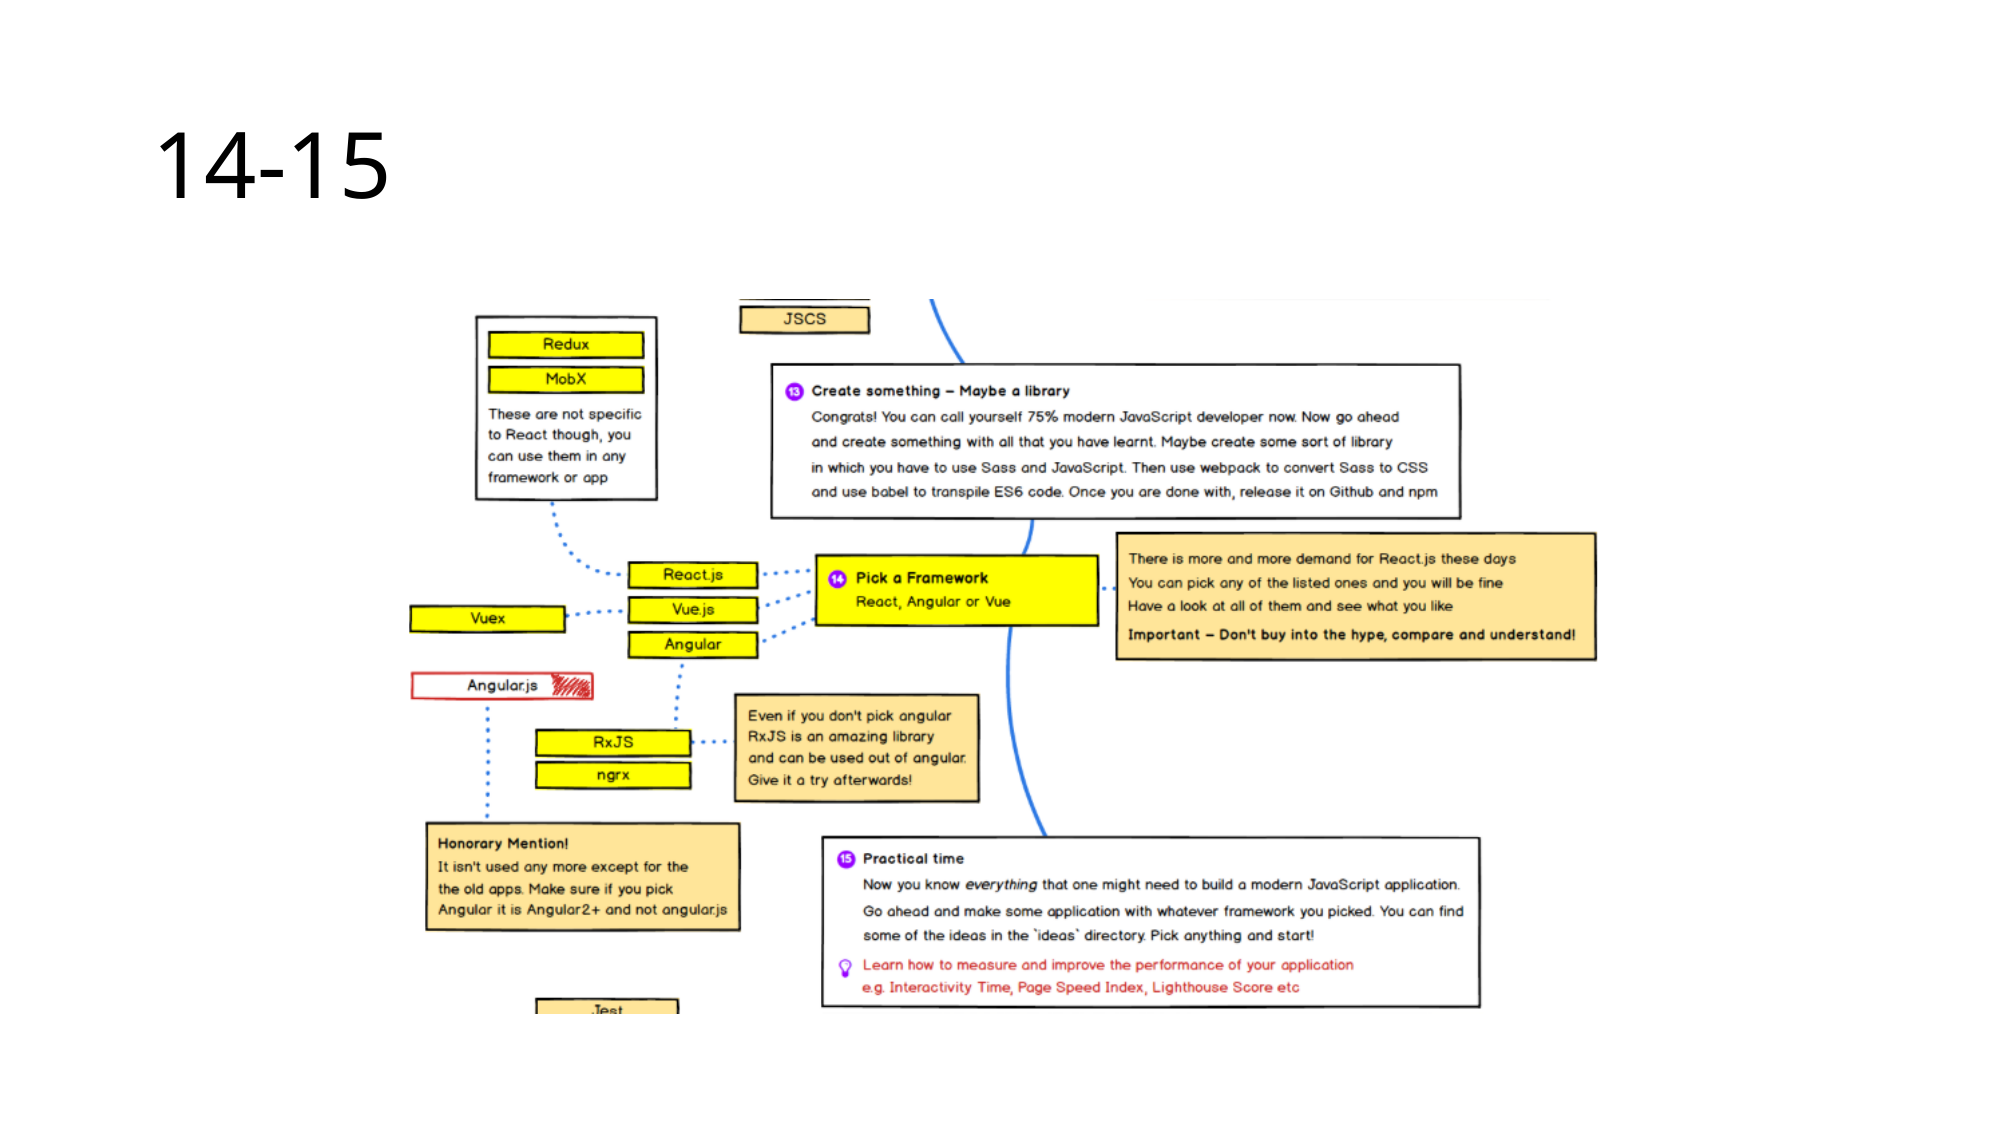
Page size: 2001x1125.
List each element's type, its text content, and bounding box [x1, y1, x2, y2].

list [368, 299, 1632, 1014]
title 14-15 [137, 59, 1863, 278]
